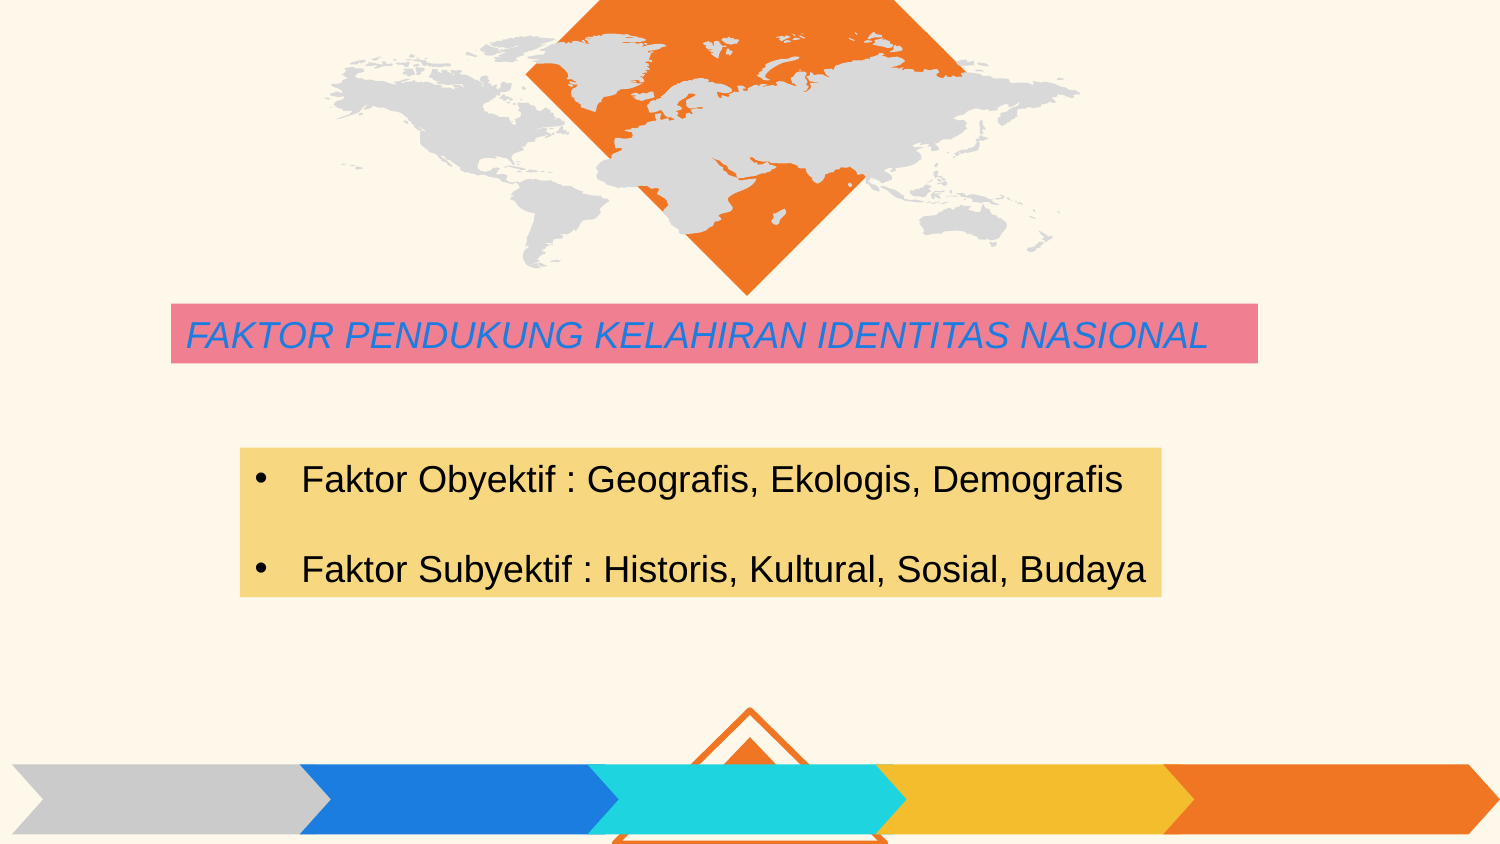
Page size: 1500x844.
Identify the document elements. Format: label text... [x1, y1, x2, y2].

text_box FAKTOR PENDUKUNG KELAHIRAN IDENTITAS NASIONAL [171, 303, 1258, 364]
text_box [11, 764, 1500, 835]
text_box Faktor Obyektif : Geografis, Ekologis, Demografis Faktor Subyektif : Historis, Kultural, Sosial, Budaya [239, 447, 1162, 598]
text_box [324, 31, 1081, 269]
